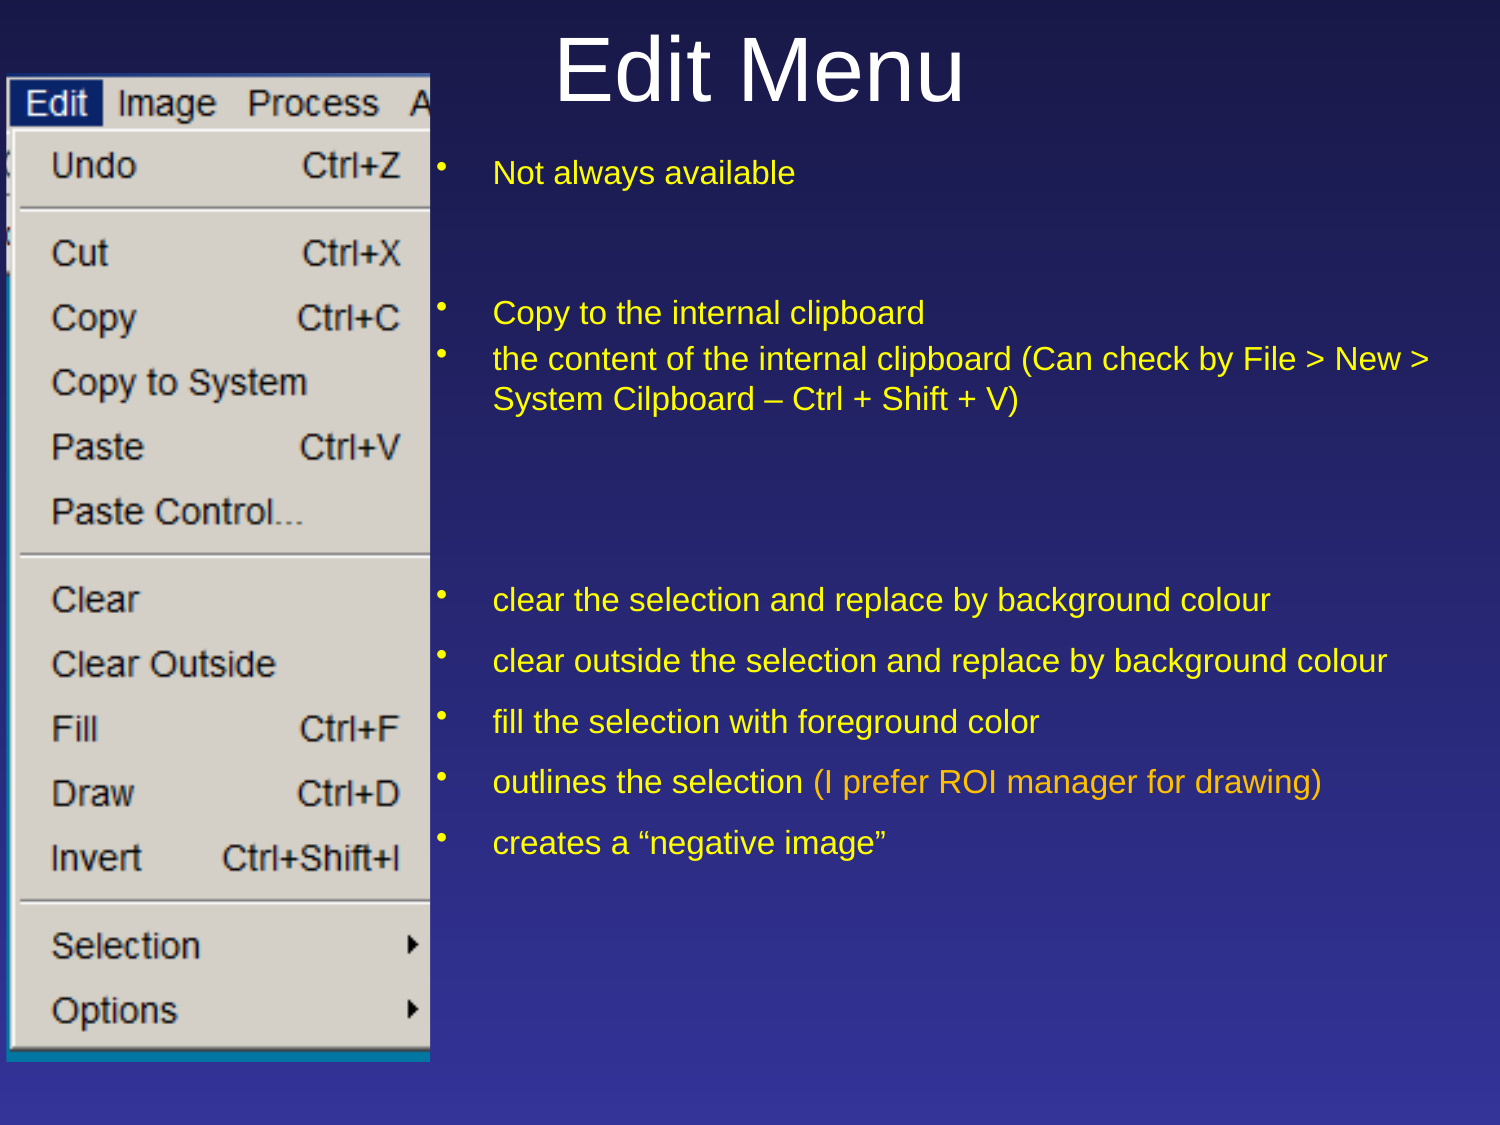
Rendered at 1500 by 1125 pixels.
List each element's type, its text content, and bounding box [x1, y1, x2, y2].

title Edit Menu [444, 10, 1077, 119]
subtitle Not always available Copy to the internal clipboard the content of the internal clipboard (Can check by File > New > System Cilpboard – Ctrl + Shift + V) clear the selection and replace by background colour clear outside the selection and replace by background colour fill the selection with foreground color outlines the selection (I prefer ROI manager for drawing) creates a “negative image” [421, 143, 1500, 1125]
picture [5, 73, 431, 1062]
